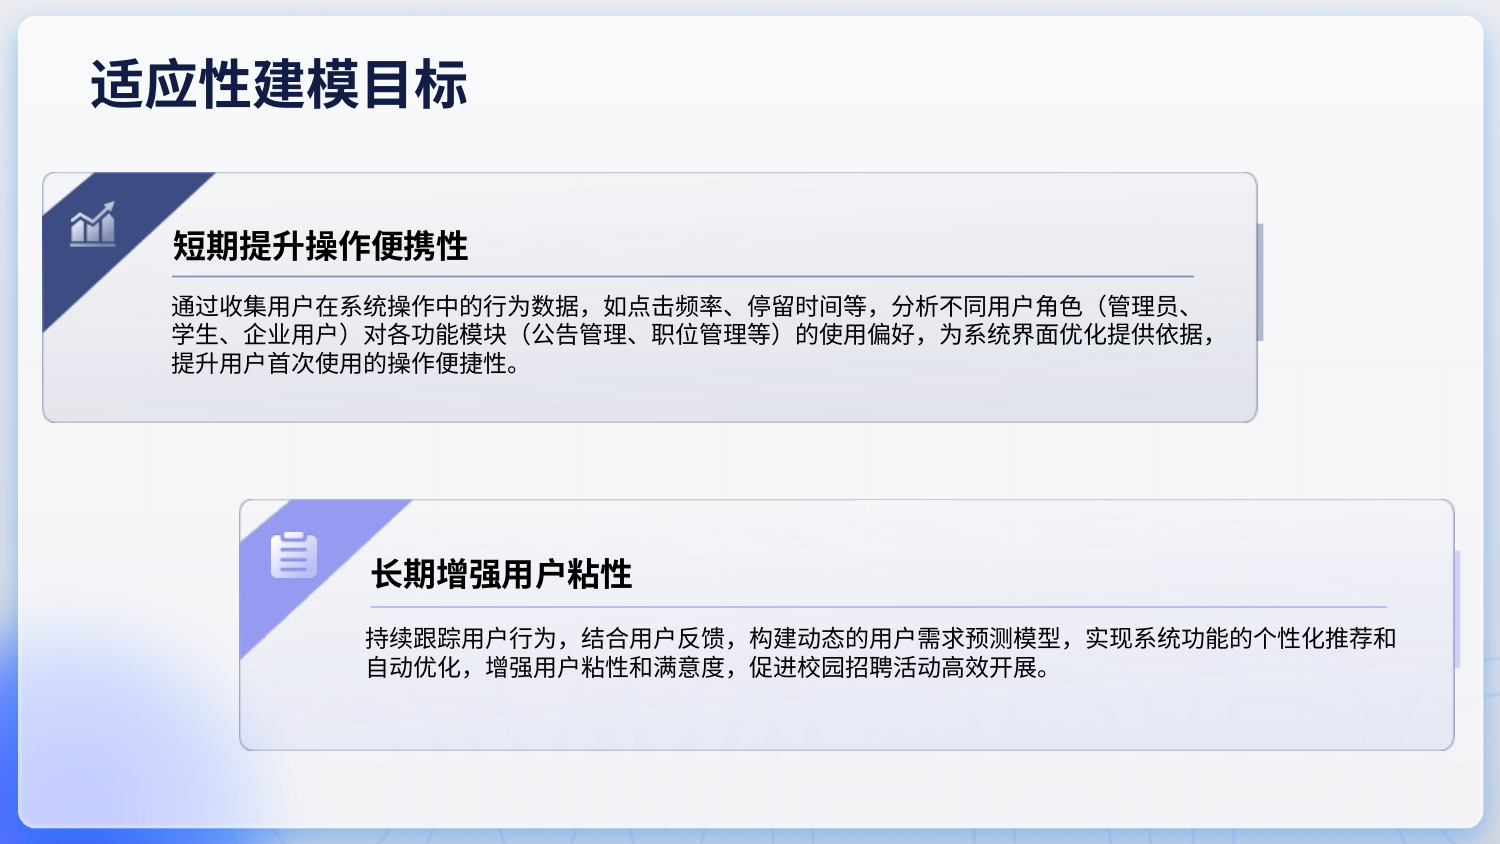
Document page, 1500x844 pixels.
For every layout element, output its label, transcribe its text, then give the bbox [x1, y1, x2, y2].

text_box 适应性建模目标 [74, 27, 1408, 132]
picture [0, 0, 1500, 844]
